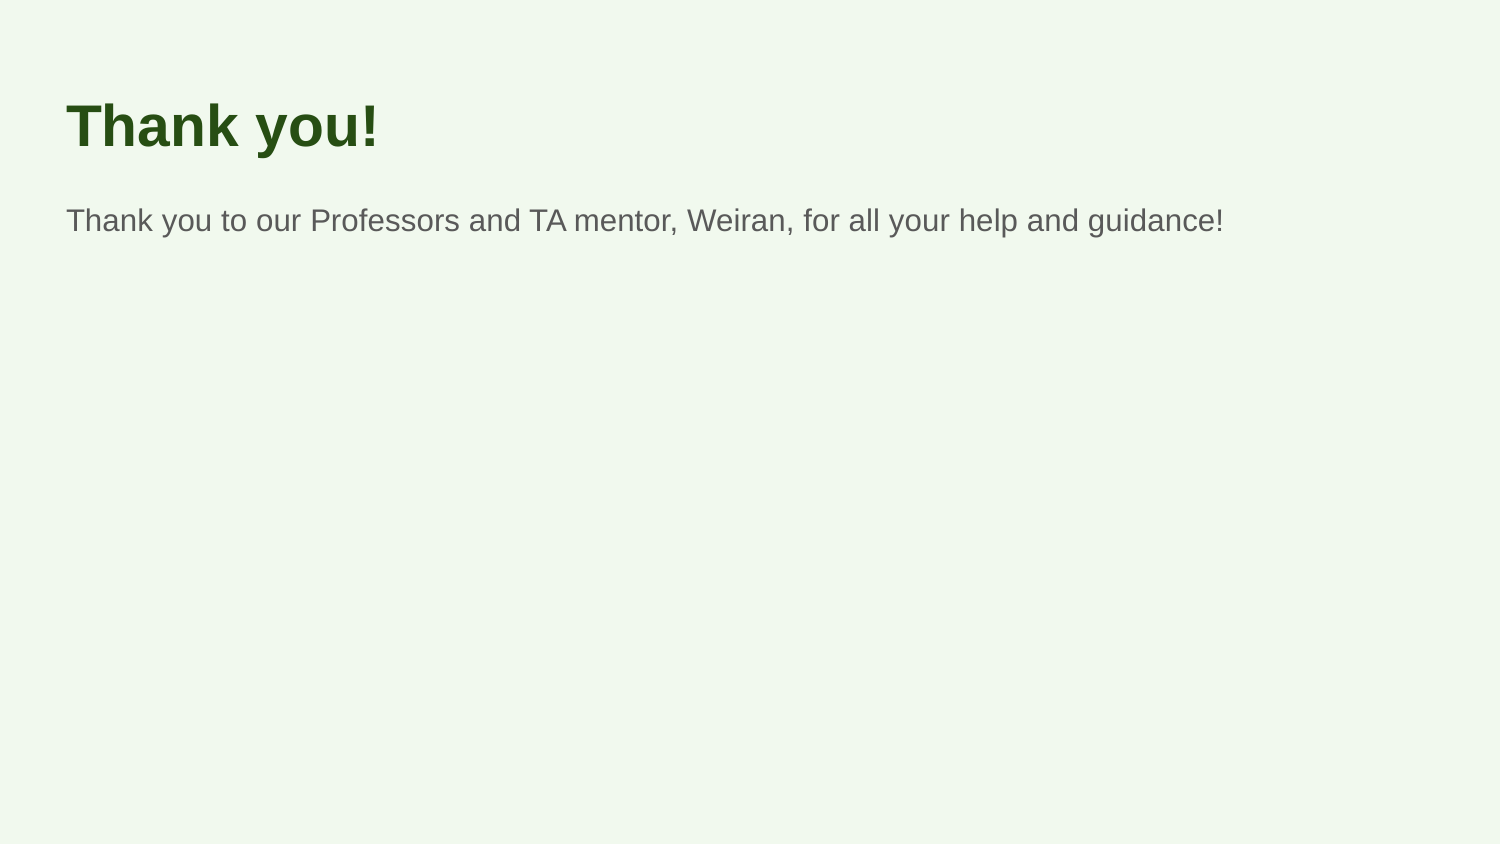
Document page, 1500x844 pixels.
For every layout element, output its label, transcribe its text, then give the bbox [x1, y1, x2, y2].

title Thank you! [51, 72, 1449, 167]
text_box Thank you to our Professors and TA mentor, Weiran, for all your help and guidance! [51, 184, 1449, 279]
